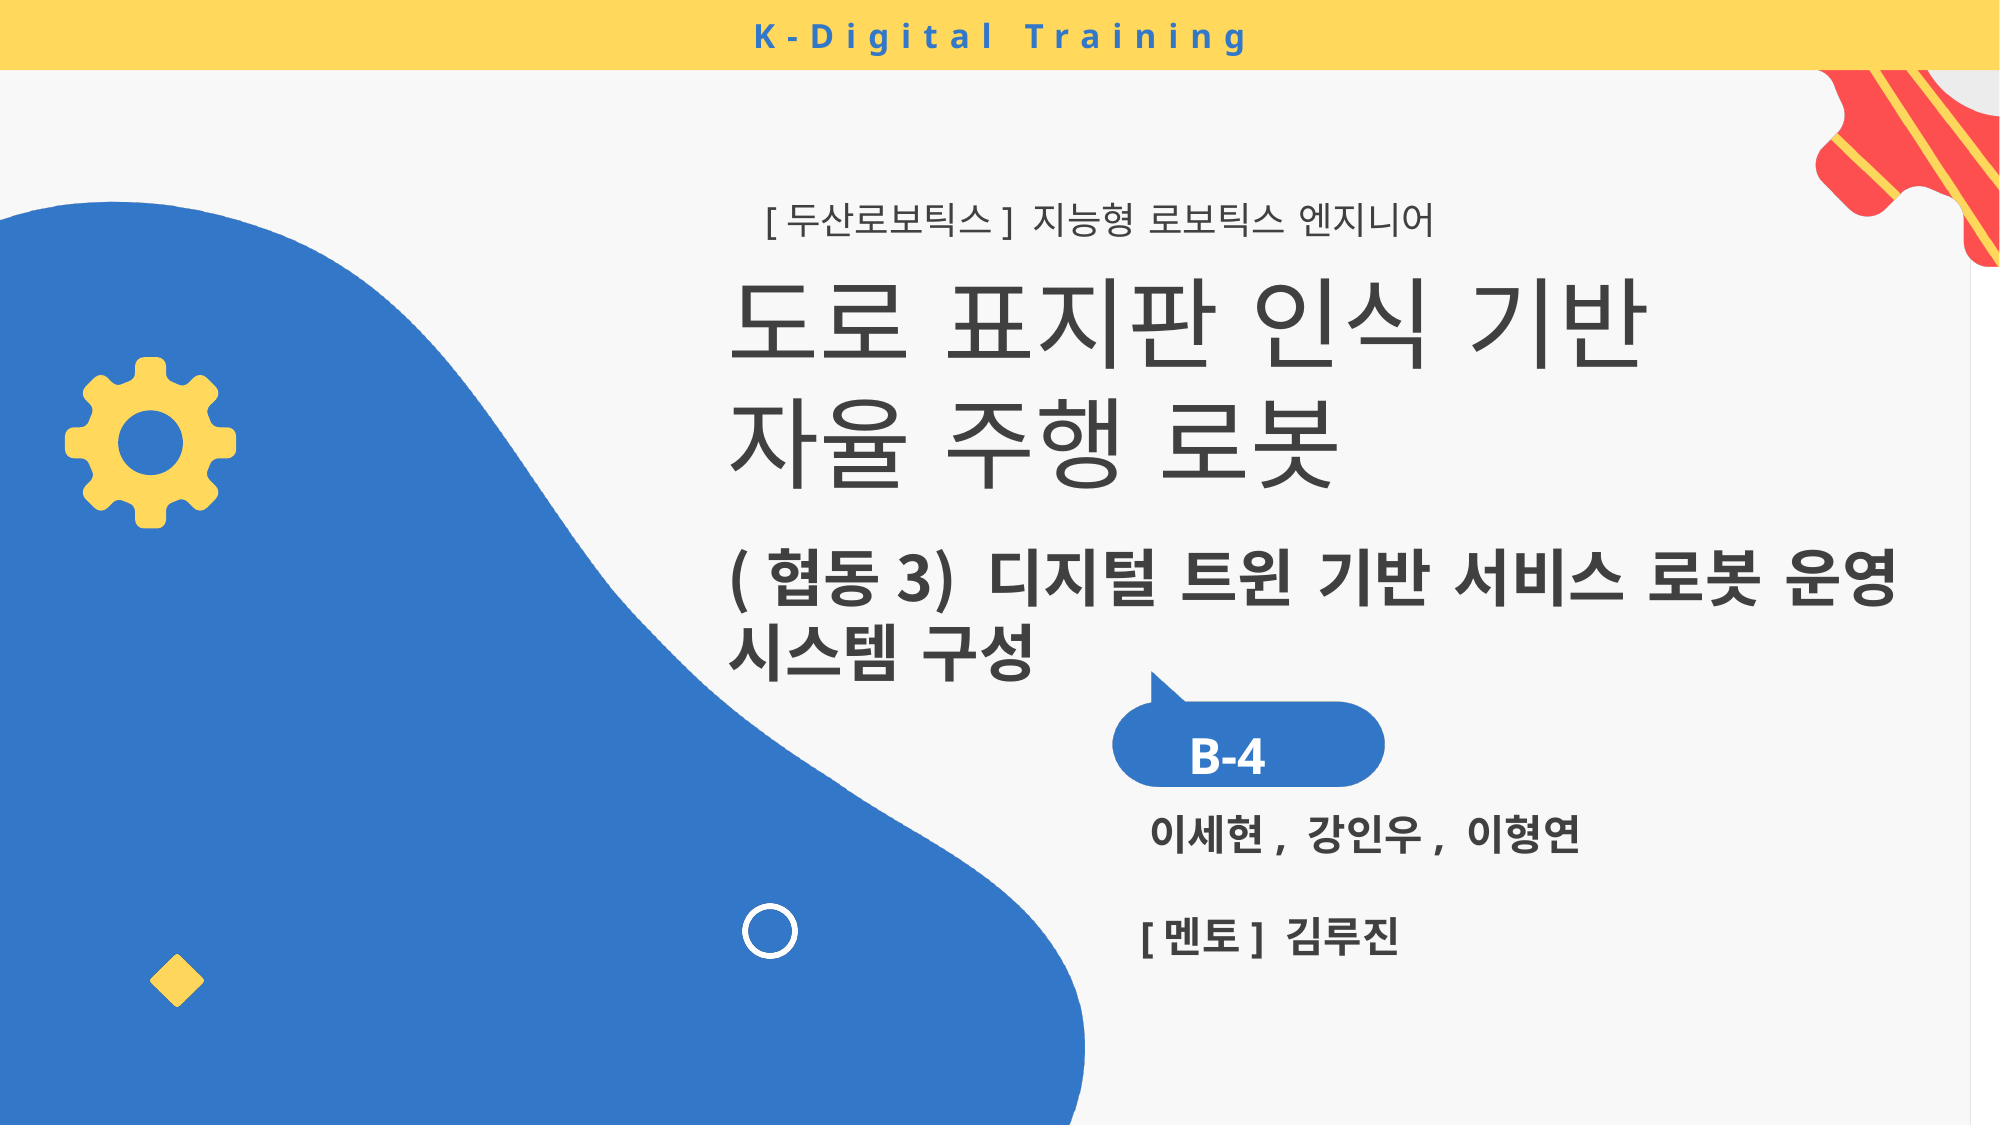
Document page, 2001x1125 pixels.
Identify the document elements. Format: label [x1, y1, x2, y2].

picture [0, 0, 2000, 1125]
text_box [712, 189, 1987, 694]
text_box [1112, 671, 1981, 961]
text_box [64, 356, 237, 529]
